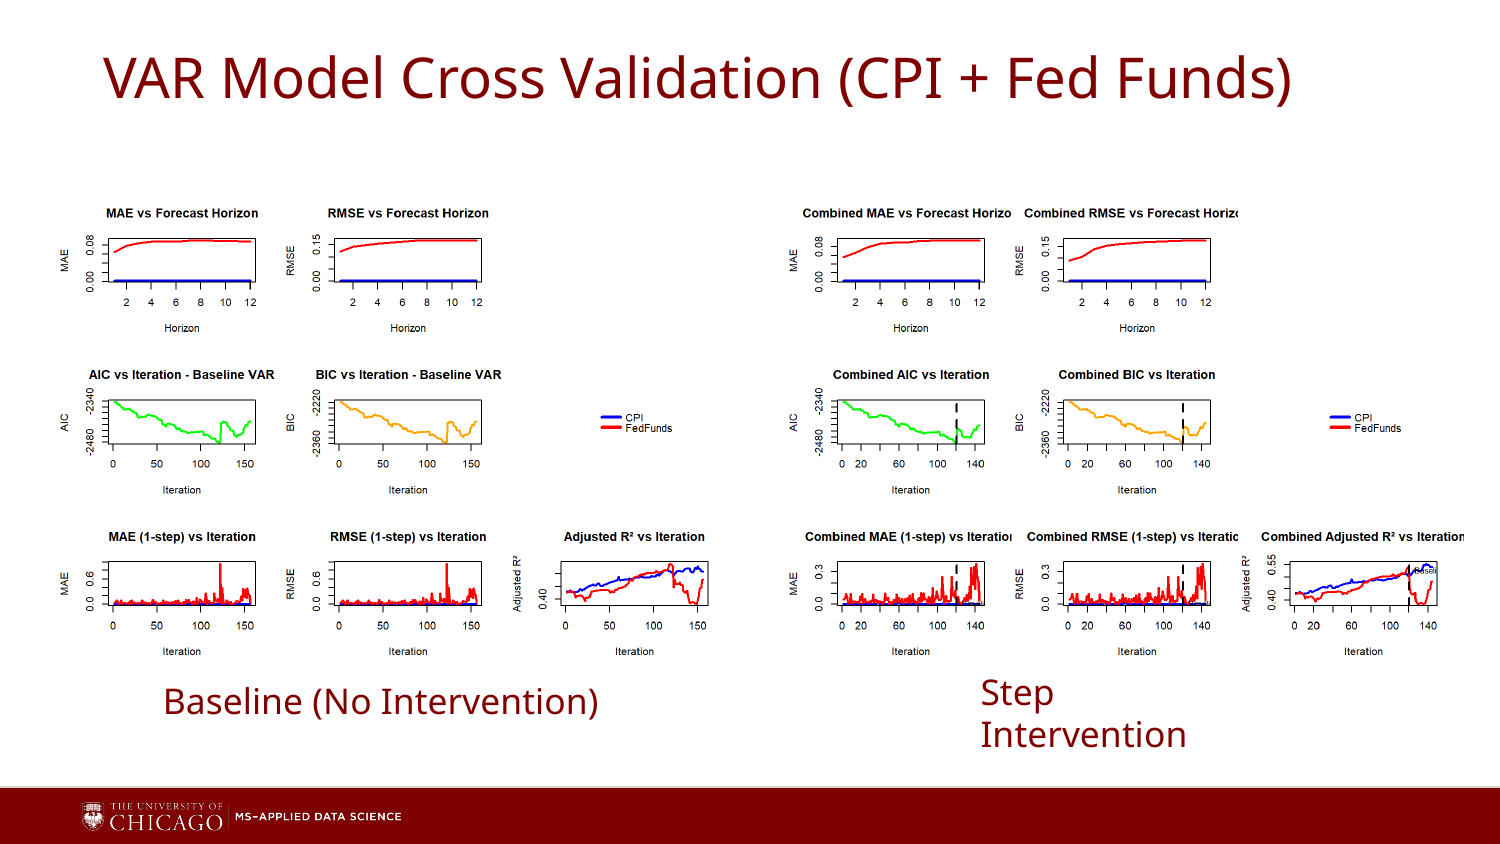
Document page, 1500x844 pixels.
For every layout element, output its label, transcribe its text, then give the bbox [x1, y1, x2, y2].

text_box Step Intervention [965, 680, 1284, 729]
picture [785, 186, 1465, 672]
text_box Baseline (No Intervention) [147, 680, 644, 738]
title VAR Model Cross Validation (CPI + Fed Funds) [103, 0, 1397, 162]
picture [56, 186, 736, 672]
picture [66, 787, 416, 844]
